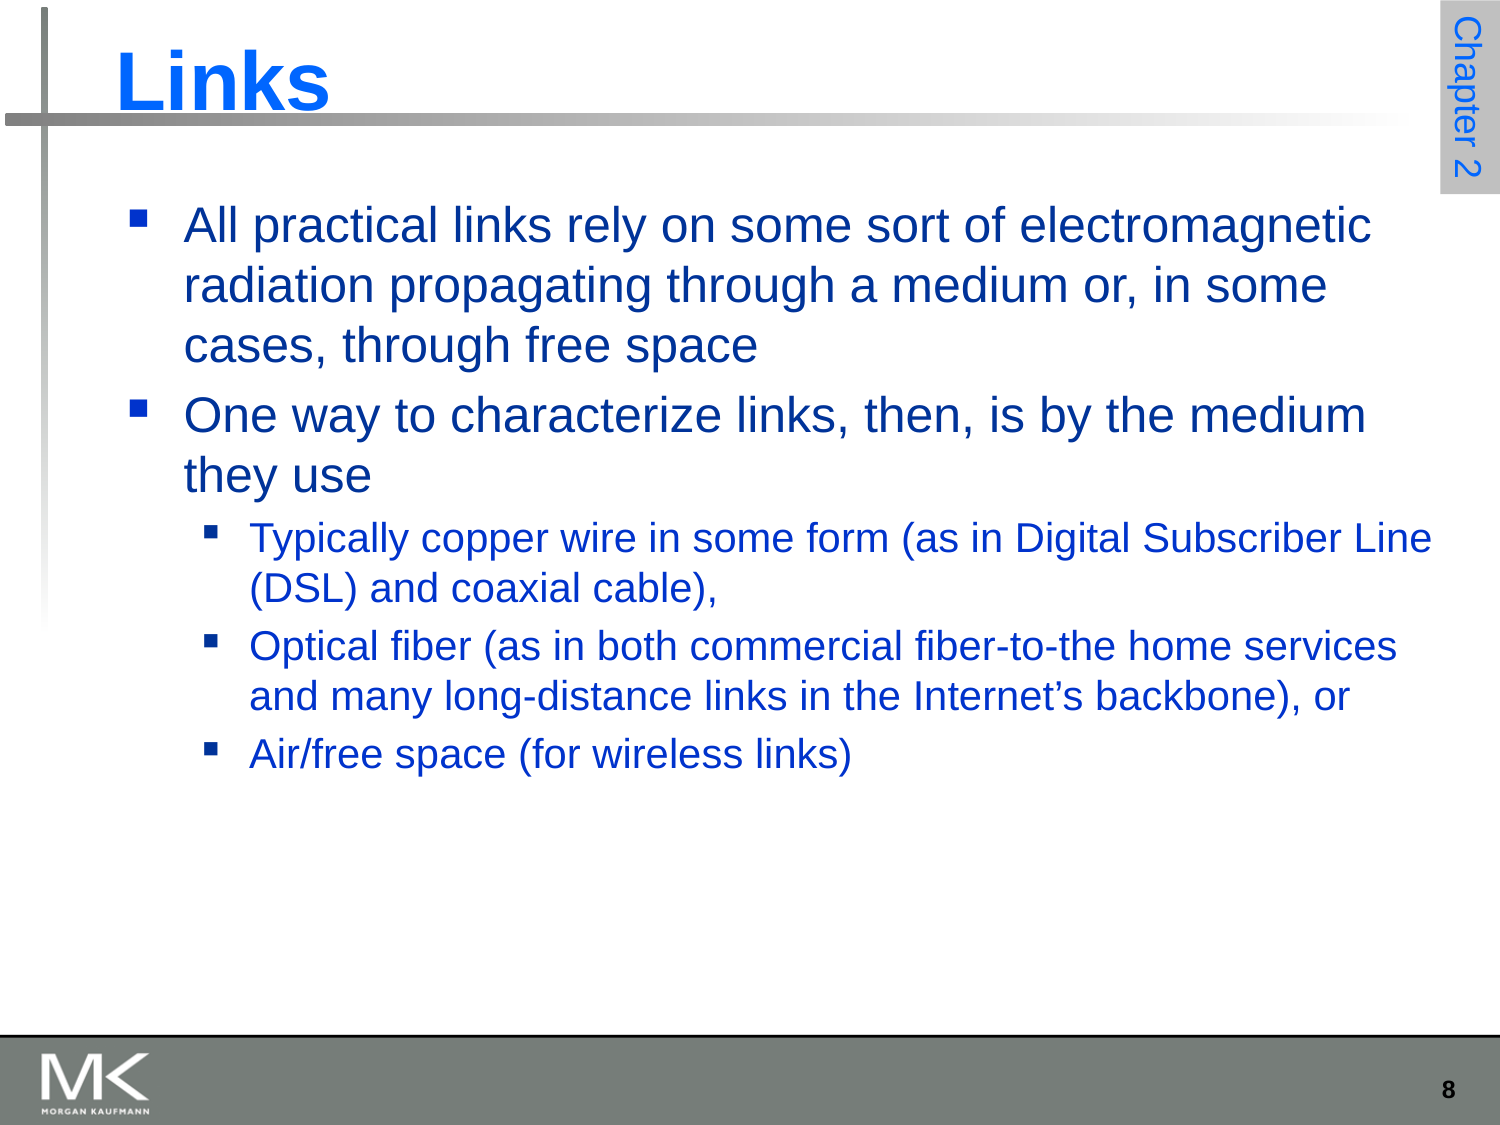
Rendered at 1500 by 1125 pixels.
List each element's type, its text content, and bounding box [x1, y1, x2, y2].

title Links [100, 17, 1459, 135]
picture [29, 1046, 160, 1123]
list All practical links rely on some sort of electromagnetic radiation propagating through a medium or, in some cases, through free space One way to characterize links, then, is by the medium they use Typically copper wire in some form (as in Digital Subscriber Line (DSL) and coaxial cable), Optical fiber (as in both commercial fiber-to-the home services and many long-distance links in the Internet’s backbone), or Air/free space (for wireless links) [112, 184, 1469, 1024]
